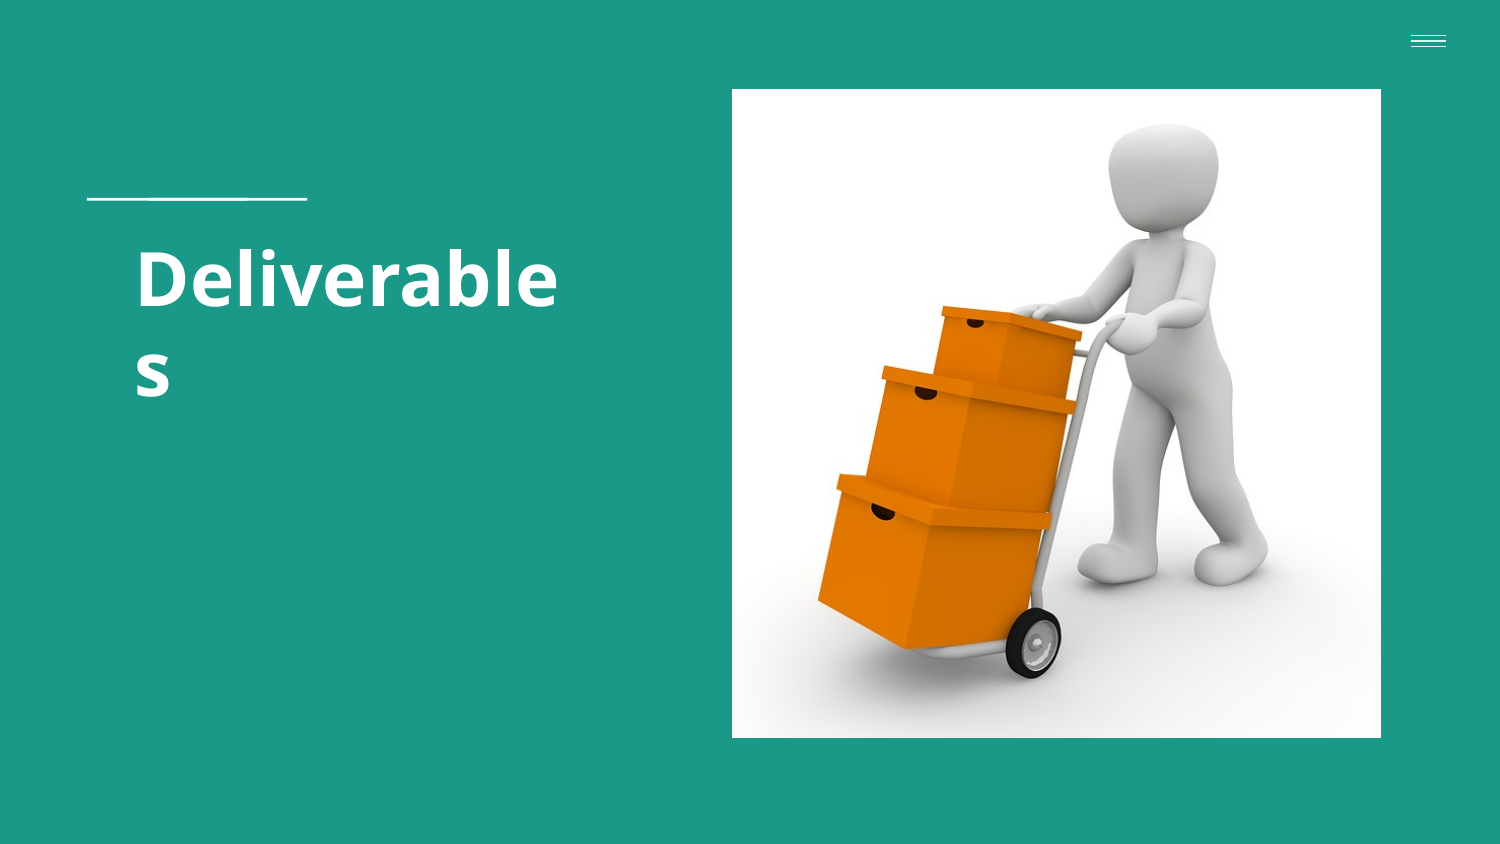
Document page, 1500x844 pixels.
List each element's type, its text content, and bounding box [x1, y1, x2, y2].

picture [731, 89, 1381, 738]
title Deliverables [119, 216, 610, 466]
